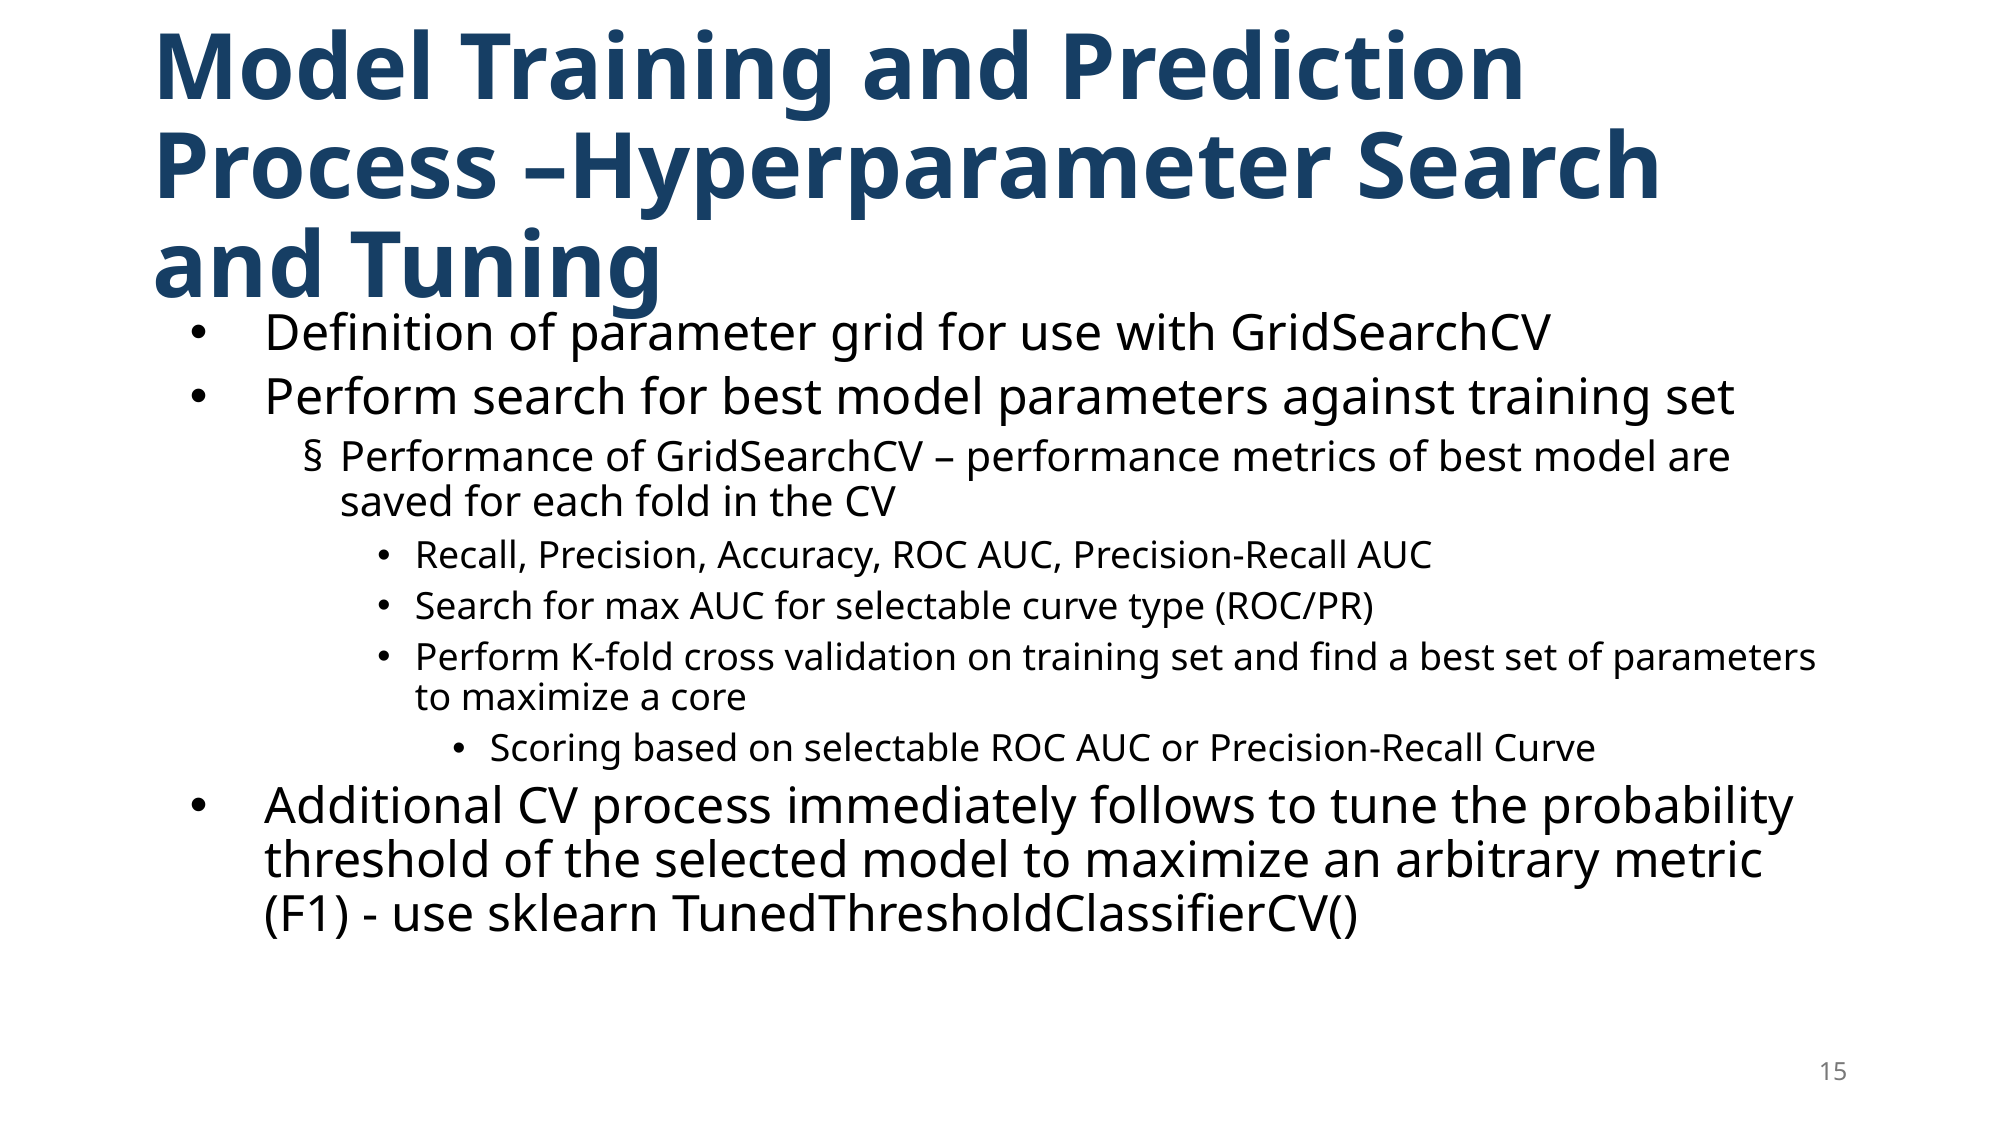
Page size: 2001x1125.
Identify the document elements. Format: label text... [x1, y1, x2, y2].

list Definition of parameter grid for use with GridSearchCV Perform search for best model parameters against training set Performance of GridSearchCV – performance metrics of best model are saved for each fold in the CV Recall, Precision, Accuracy, ROC AUC, Precision-Recall AUC Search for max AUC for selectable curve type (ROC/PR) Perform K-fold cross validation on training set and find a best set of parameters to maximize a core Scoring based on selectable ROC AUC or Precision-Recall Curve Additional CV process immediately follows to tune the probability threshold of the selected model to maximize an arbitrary metric (F1) - use sklearn TunedThresholdClassifierCV() [137, 299, 1863, 1014]
title Model Training and Prediction Process –Hyperparameter Search and Tuning [137, 59, 1863, 278]
slide_number 15 [1412, 1042, 1863, 1103]
